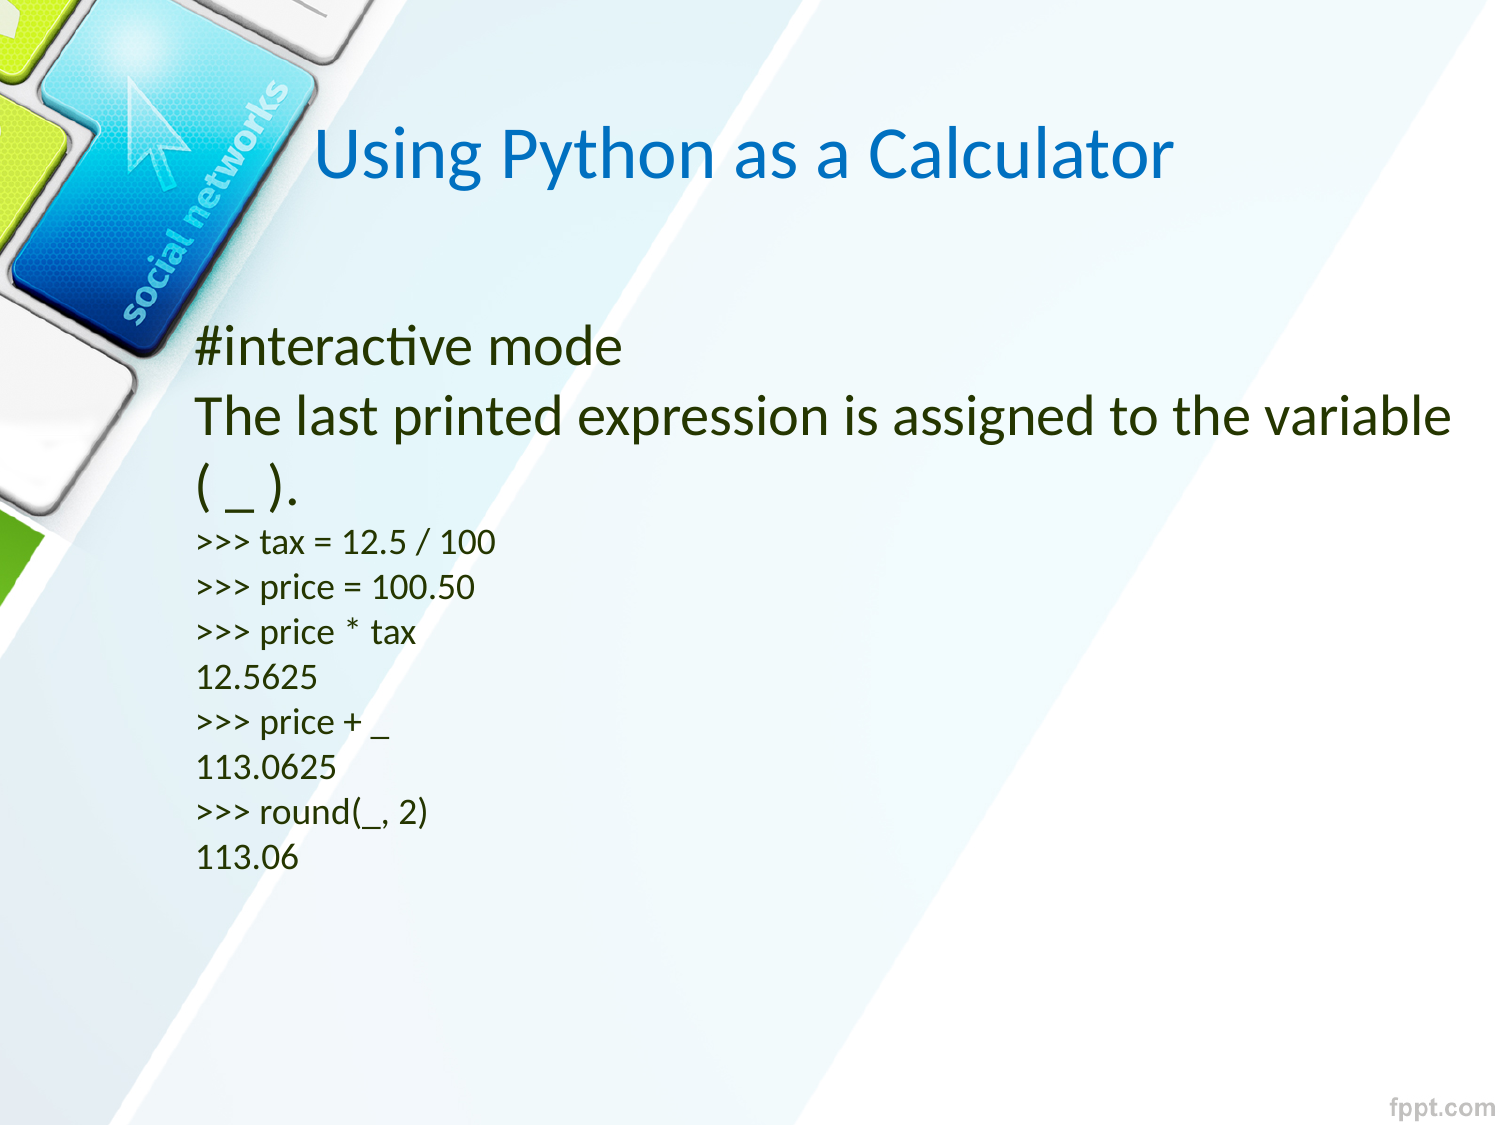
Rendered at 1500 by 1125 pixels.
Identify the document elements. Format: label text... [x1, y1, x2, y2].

text_box Using Python as a Calculator [299, 86, 1427, 212]
picture [0, 0, 1500, 1125]
text_box #interactive mode The last printed expression is assigned to the variable ( _ ). >>> tax = 12.5 / 100 >>> price = 100.50 >>> price * tax 12.5625 >>> price + _ 113.0625 >>> round(_, 2) 113.06 [179, 299, 1470, 1065]
